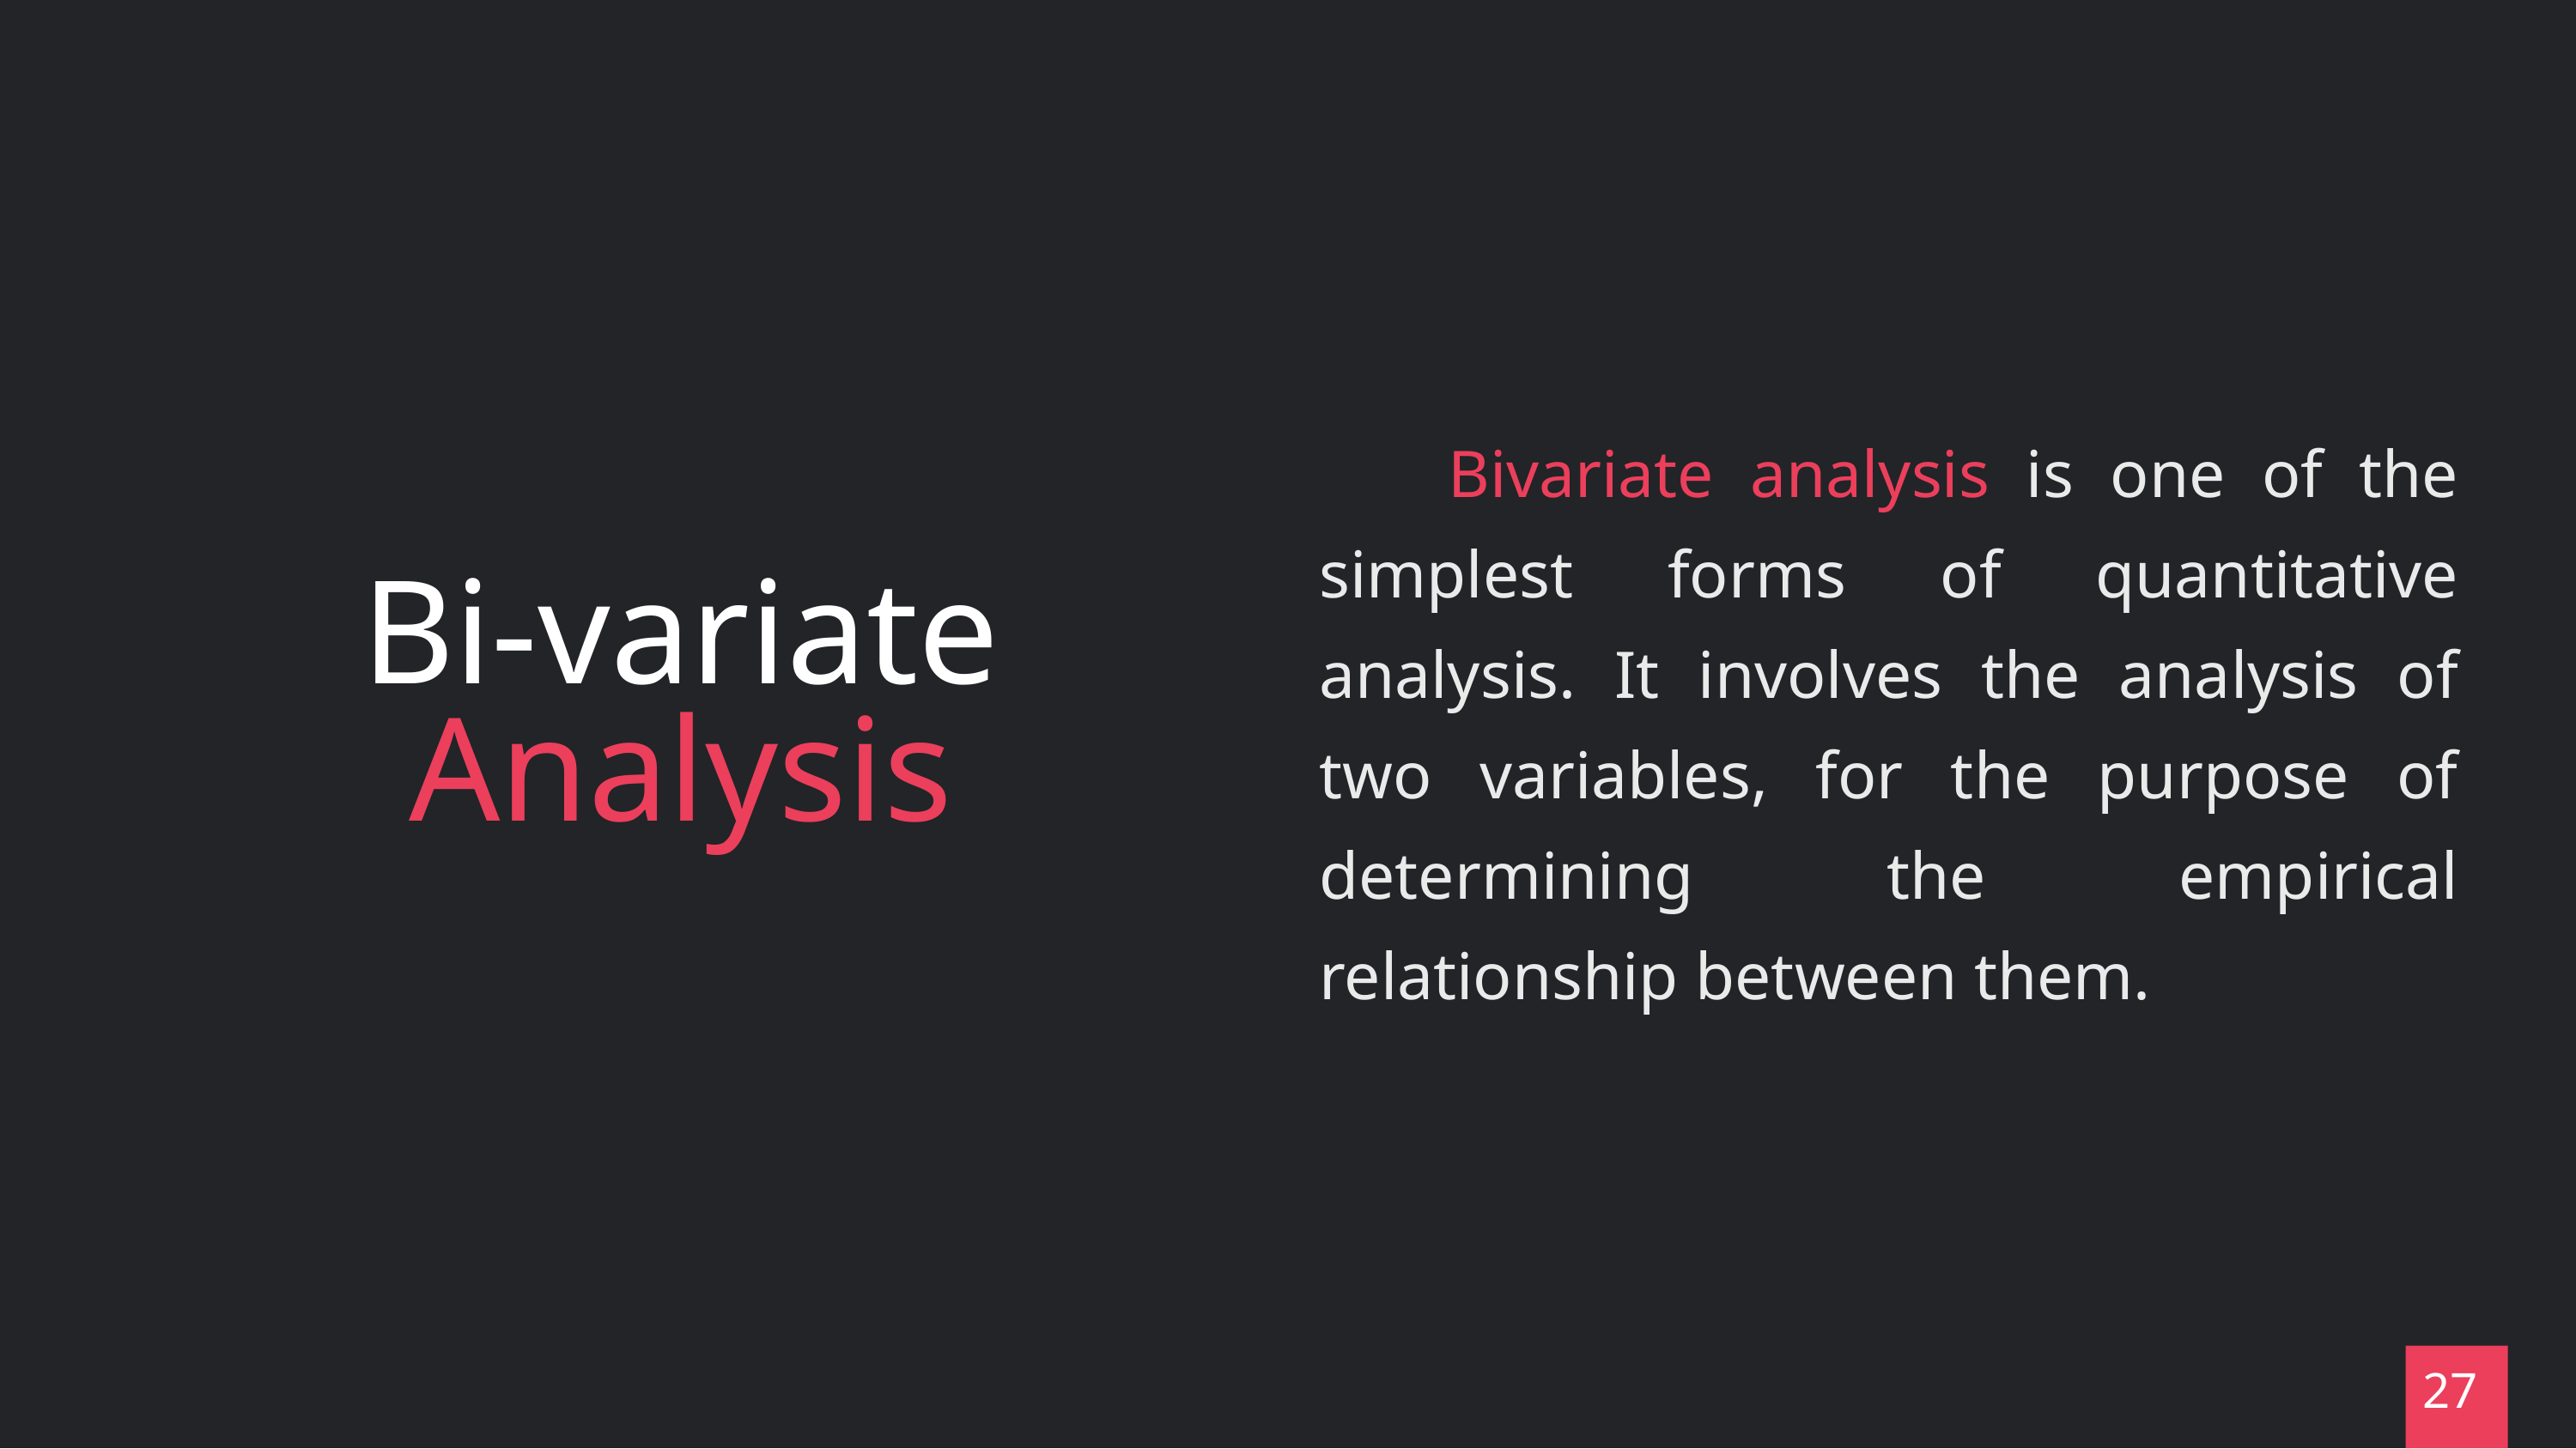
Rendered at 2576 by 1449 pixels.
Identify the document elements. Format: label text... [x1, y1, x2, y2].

title Bi-variate Analysis [112, 130, 1249, 1292]
text_box 27 [2409, 1353, 2509, 1424]
list Bivariate analysis is one of the simplest forms of quantitative analysis. It involves the analysis of two variables, for the purpose of determining the empirical relationship between them. [1306, 130, 2472, 1292]
